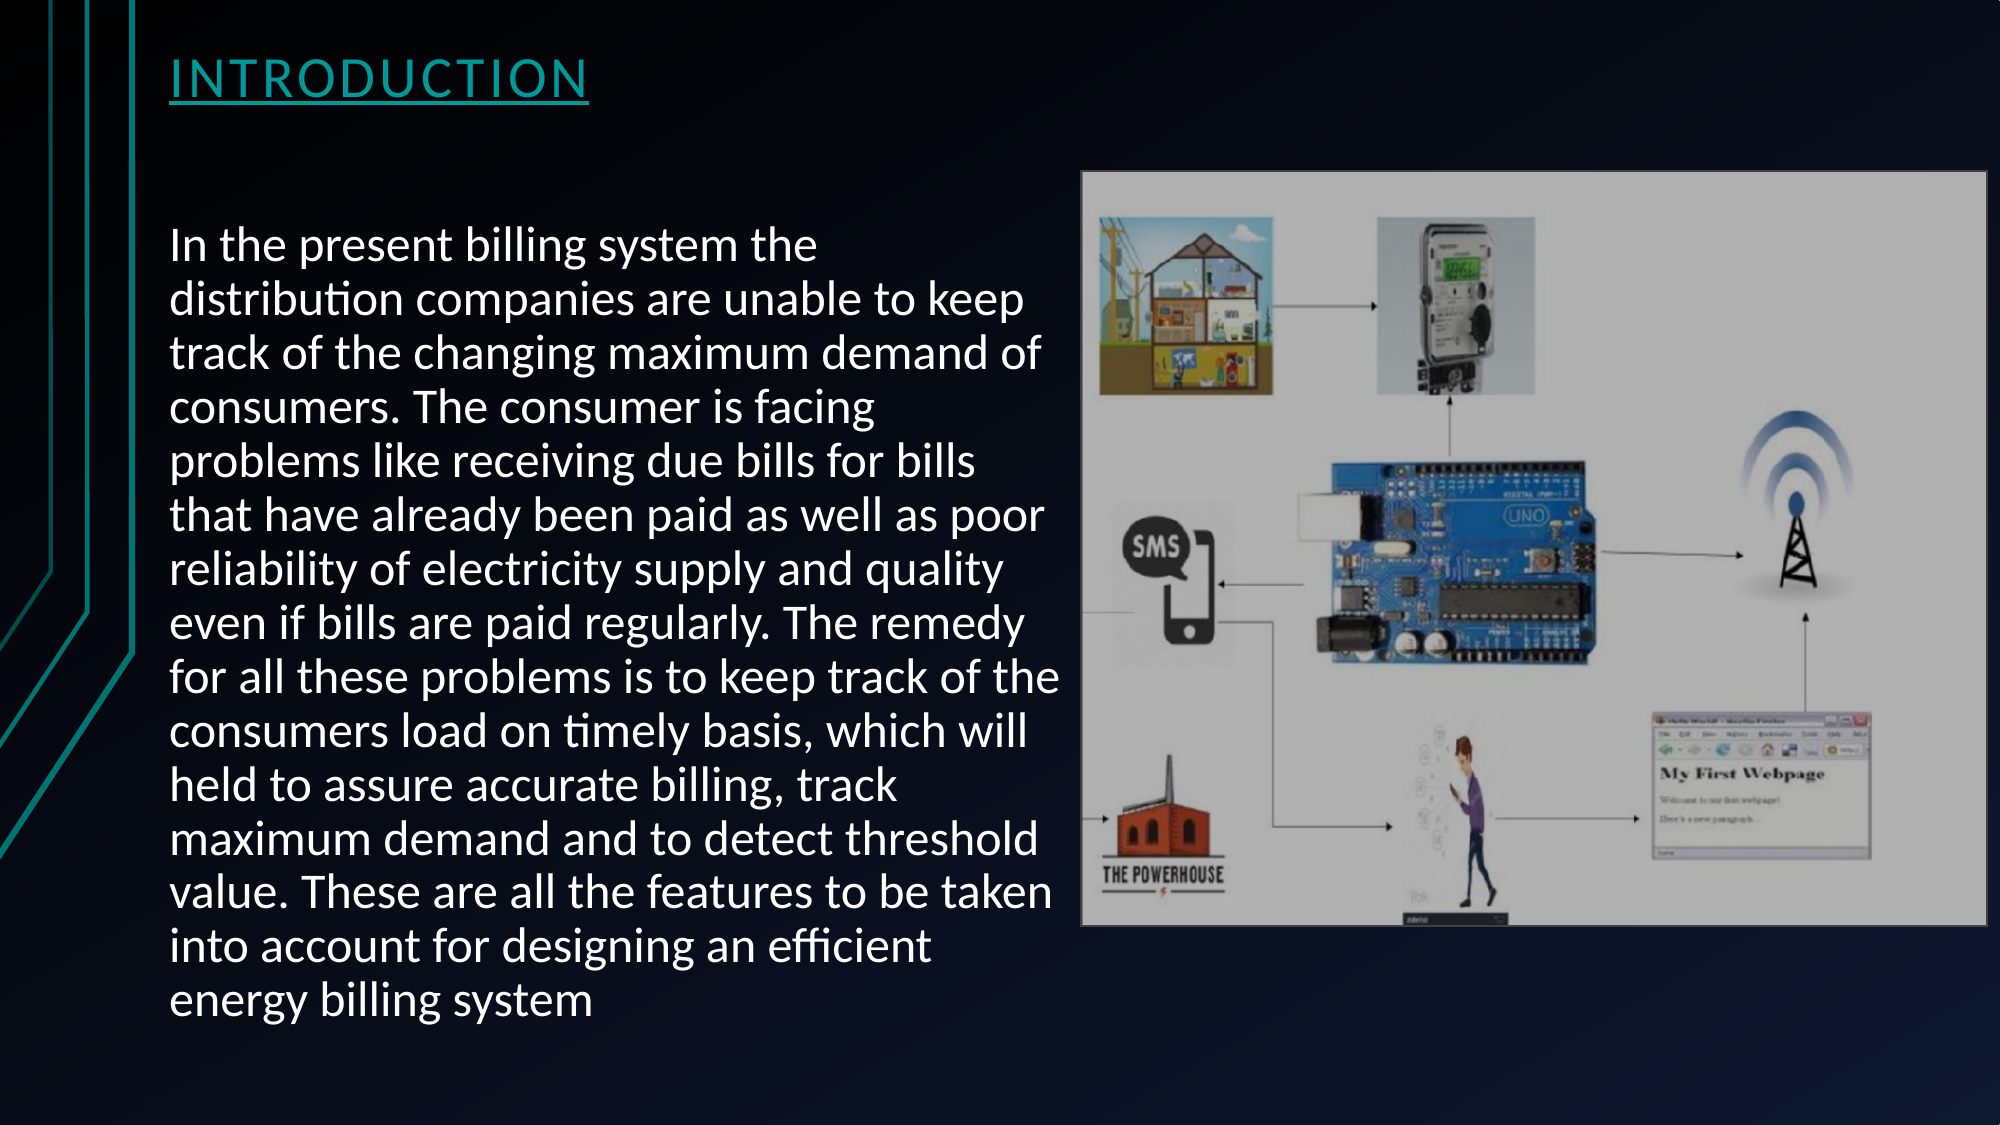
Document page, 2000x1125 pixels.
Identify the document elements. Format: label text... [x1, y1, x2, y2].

list In the present billing system the distribution companies are unable to keep track of the changing maximum demand of consumers. The consumer is facing problems like receiving due bills for bills that have already been paid as well as poor reliability of electricity supply and quality even if bills are paid regularly. The remedy for all these problems is to keep track of the consumers load on timely basis, which will held to assure accurate billing, track maximum demand and to detect threshold value. These are all the features to be taken into account for designing an efficient energy billing system [149, 208, 1079, 1013]
text_box [373, 515, 1758, 1101]
picture [1082, 171, 1987, 925]
title INTRODUCTION [149, 13, 764, 120]
